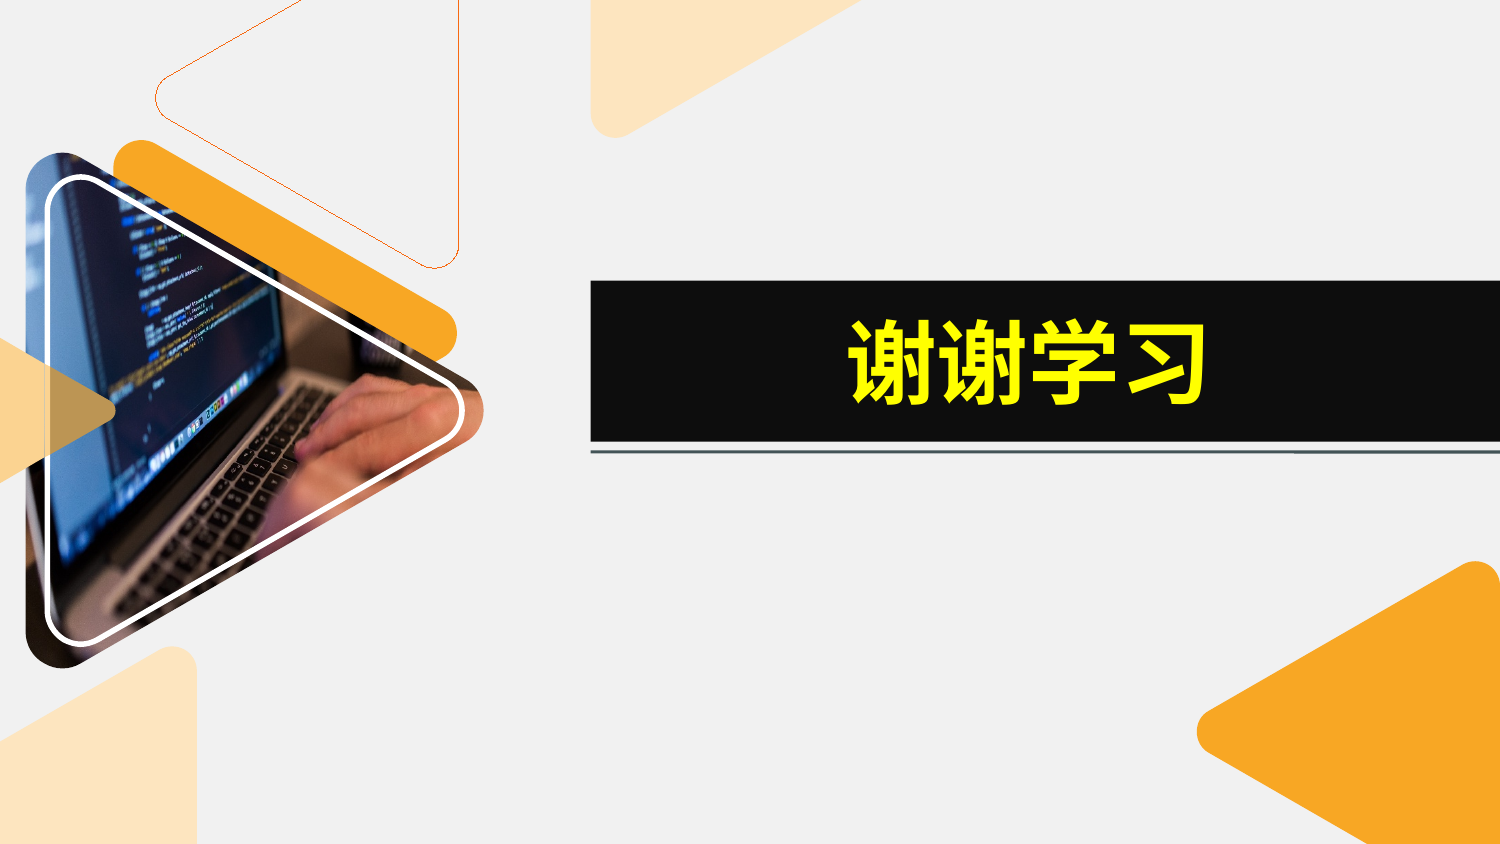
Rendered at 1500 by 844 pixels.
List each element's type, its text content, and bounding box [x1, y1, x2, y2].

text_box 谢谢学习 [830, 286, 1500, 450]
picture [25, 152, 484, 669]
picture [51, 180, 459, 641]
